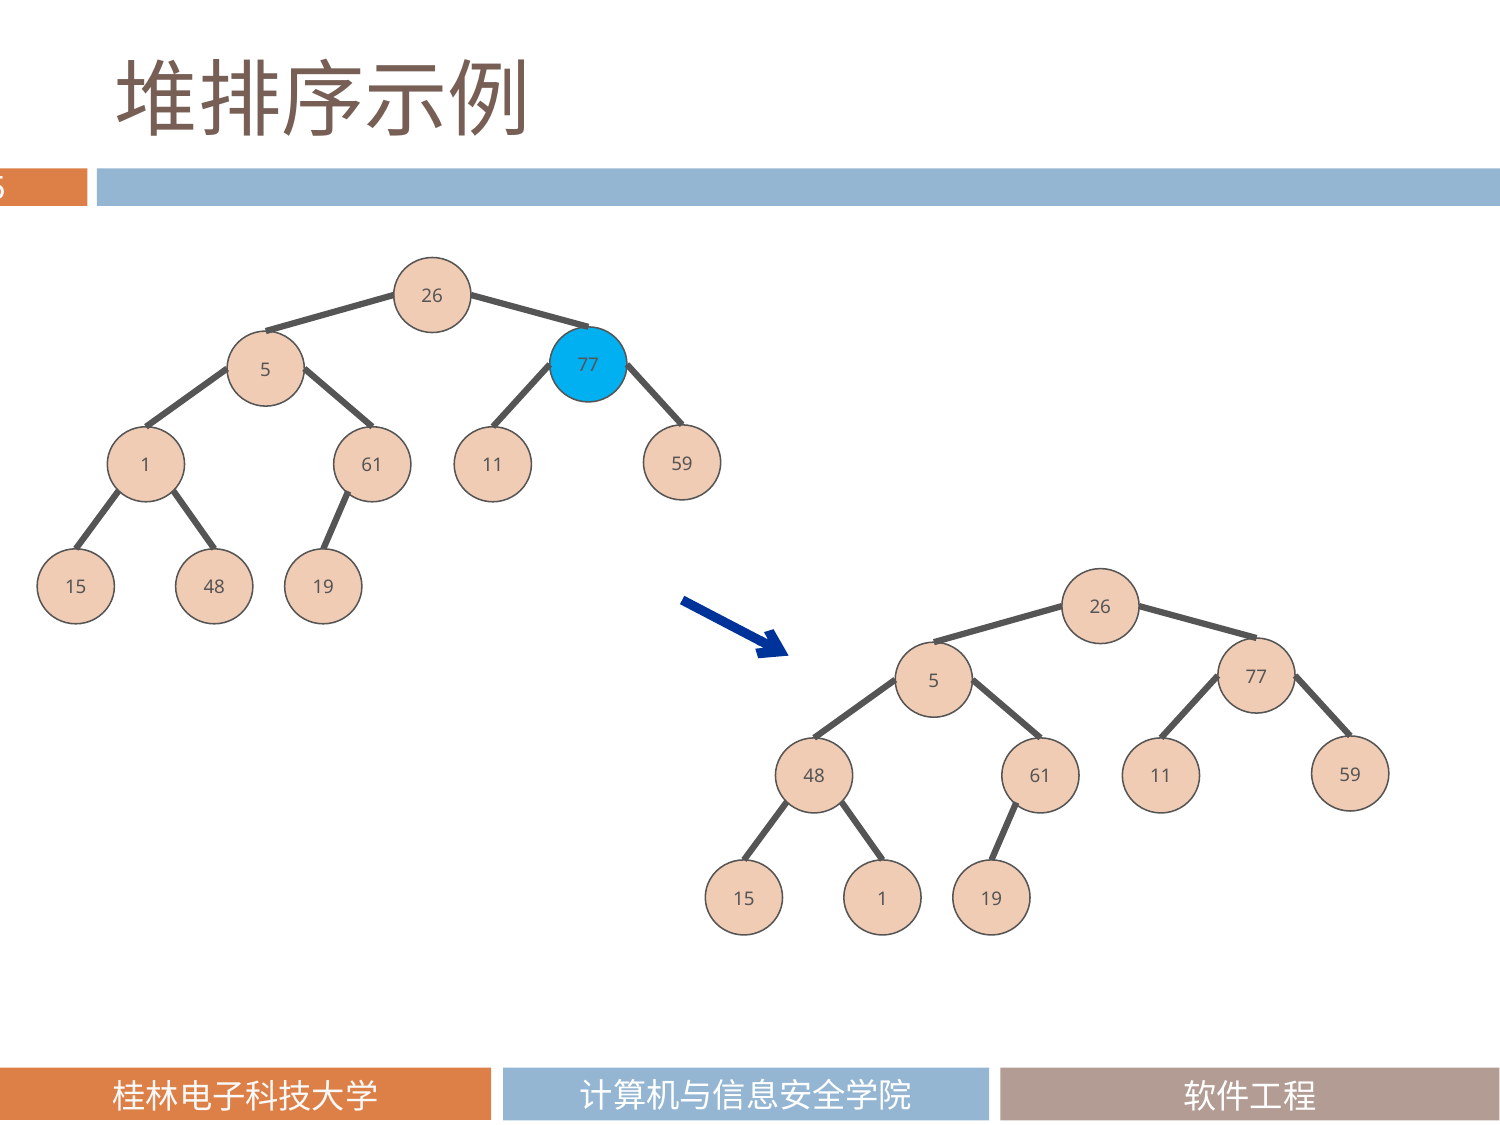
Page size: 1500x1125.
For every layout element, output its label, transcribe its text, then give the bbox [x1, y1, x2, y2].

text_box 77 [1217, 638, 1295, 714]
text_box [1295, 675, 1351, 736]
text_box 1 [107, 426, 185, 502]
text_box 1 [843, 859, 922, 935]
text_box 5 [227, 331, 305, 407]
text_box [145, 368, 228, 427]
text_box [304, 368, 373, 427]
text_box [626, 364, 683, 425]
text_box 59 [1311, 736, 1389, 812]
text_box 11 [1122, 737, 1200, 813]
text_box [323, 491, 349, 549]
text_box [470, 294, 589, 327]
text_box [265, 294, 394, 332]
text_box 15 [37, 548, 115, 624]
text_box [814, 679, 896, 738]
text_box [492, 364, 550, 427]
text_box 48 [175, 548, 253, 624]
text_box 26 [1062, 568, 1139, 644]
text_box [1160, 675, 1218, 738]
text_box 61 [333, 426, 411, 502]
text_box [75, 490, 119, 549]
text_box 48 [775, 737, 853, 813]
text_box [991, 802, 1017, 860]
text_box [1139, 605, 1257, 638]
text_box 19 [284, 548, 362, 624]
text_box 11 [454, 426, 532, 502]
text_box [841, 801, 883, 860]
text_box 77 [549, 326, 627, 402]
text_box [743, 801, 787, 860]
text_box 19 [952, 860, 1031, 935]
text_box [933, 606, 1062, 643]
title 堆排序示例 [99, 37, 1438, 155]
text_box 61 [1001, 737, 1080, 813]
text_box 26 [393, 257, 471, 333]
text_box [682, 599, 789, 656]
text_box 15 [705, 860, 783, 935]
text_box 59 [643, 424, 721, 500]
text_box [972, 679, 1041, 738]
text_box 5 [895, 642, 973, 718]
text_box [173, 490, 215, 549]
